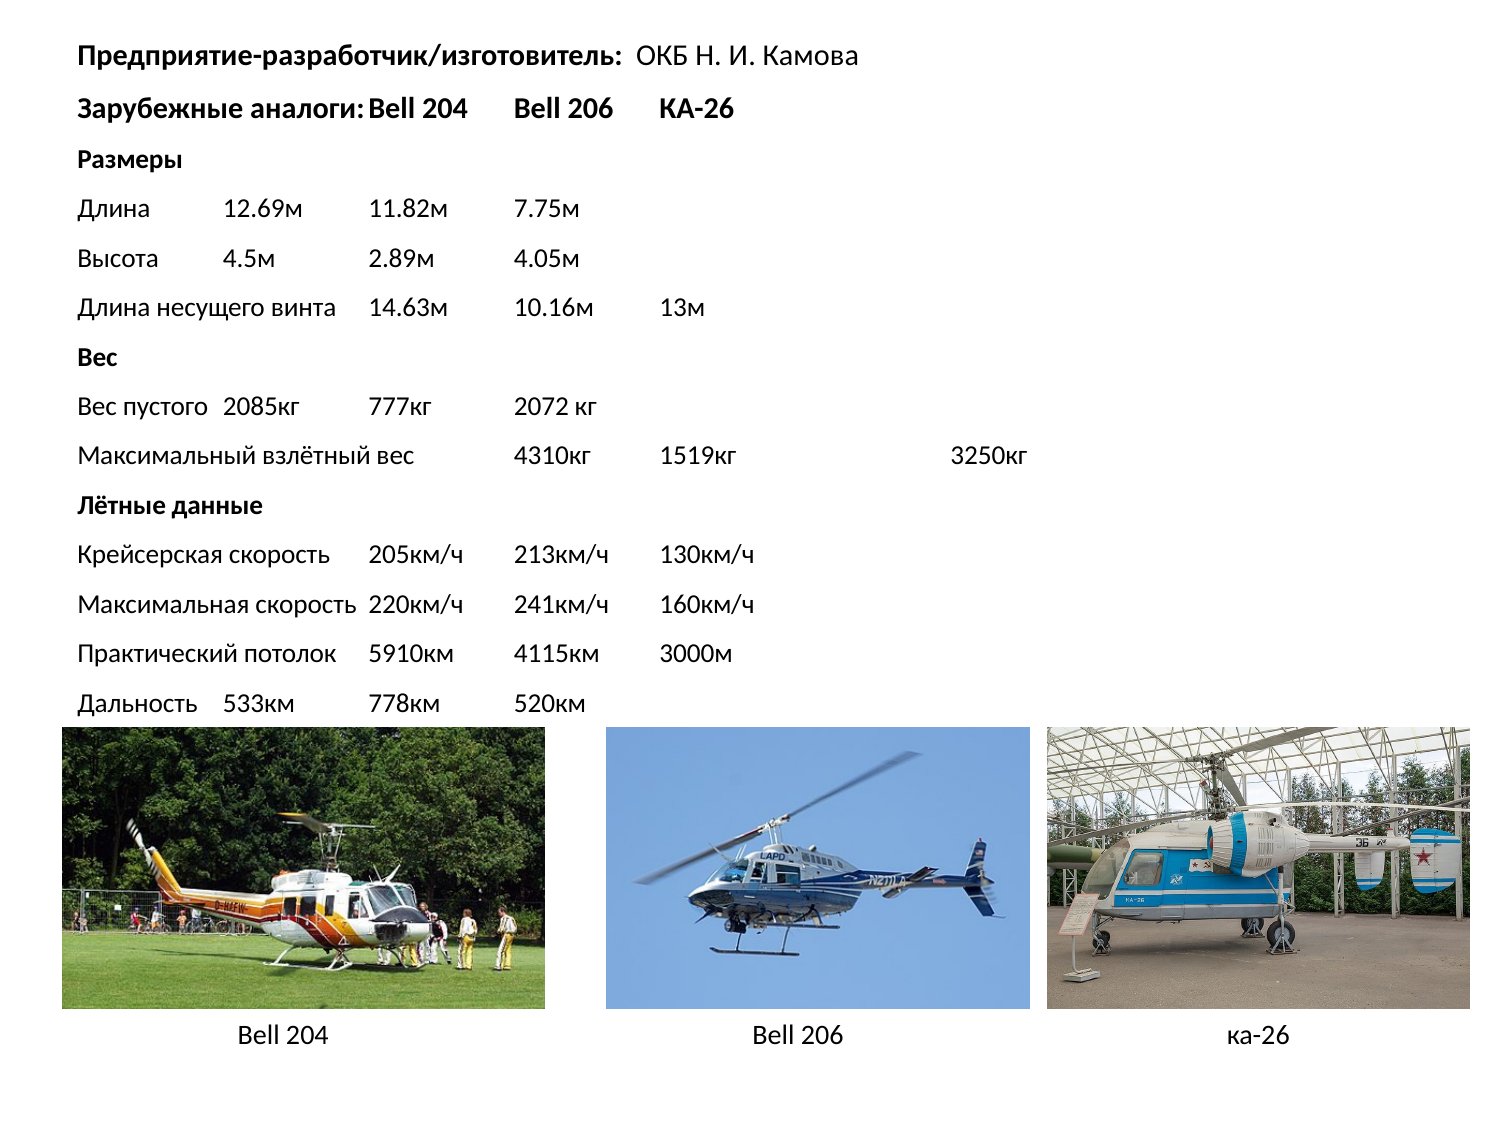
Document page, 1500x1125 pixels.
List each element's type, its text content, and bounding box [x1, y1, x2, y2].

picture [1047, 727, 1470, 1009]
picture [62, 727, 545, 1009]
text_box Bell 206 [737, 1009, 899, 1058]
list Предприятие-разработчик/изготовитель: ОКБ Н. И. Камова Зарубежные аналоги: Bell 204 Bell 206 КА-26 Размеры Длина 12.69м 11.82м 7.75м Высота 4.5м 2.89м 4.05м Длина несущего винта 14.63м 10.16м 13м Вес Вес пустого 2085кг 777кг 2072 кг Максимальный взлётный вес 4310кг 1519кг 3250кг Лётные данные Крейсерская скорость 205км/ч 213км/ч 130км/ч Максимальная скорость 220км/ч 241км/ч 160км/ч Практический потолок 5910км 4115км 3000м Дальность 533км 778км 520км [62, 31, 1357, 728]
text_box Bell 204 [222, 1009, 384, 1058]
text_box ка-26 [1178, 1009, 1339, 1058]
picture [606, 727, 1030, 1009]
